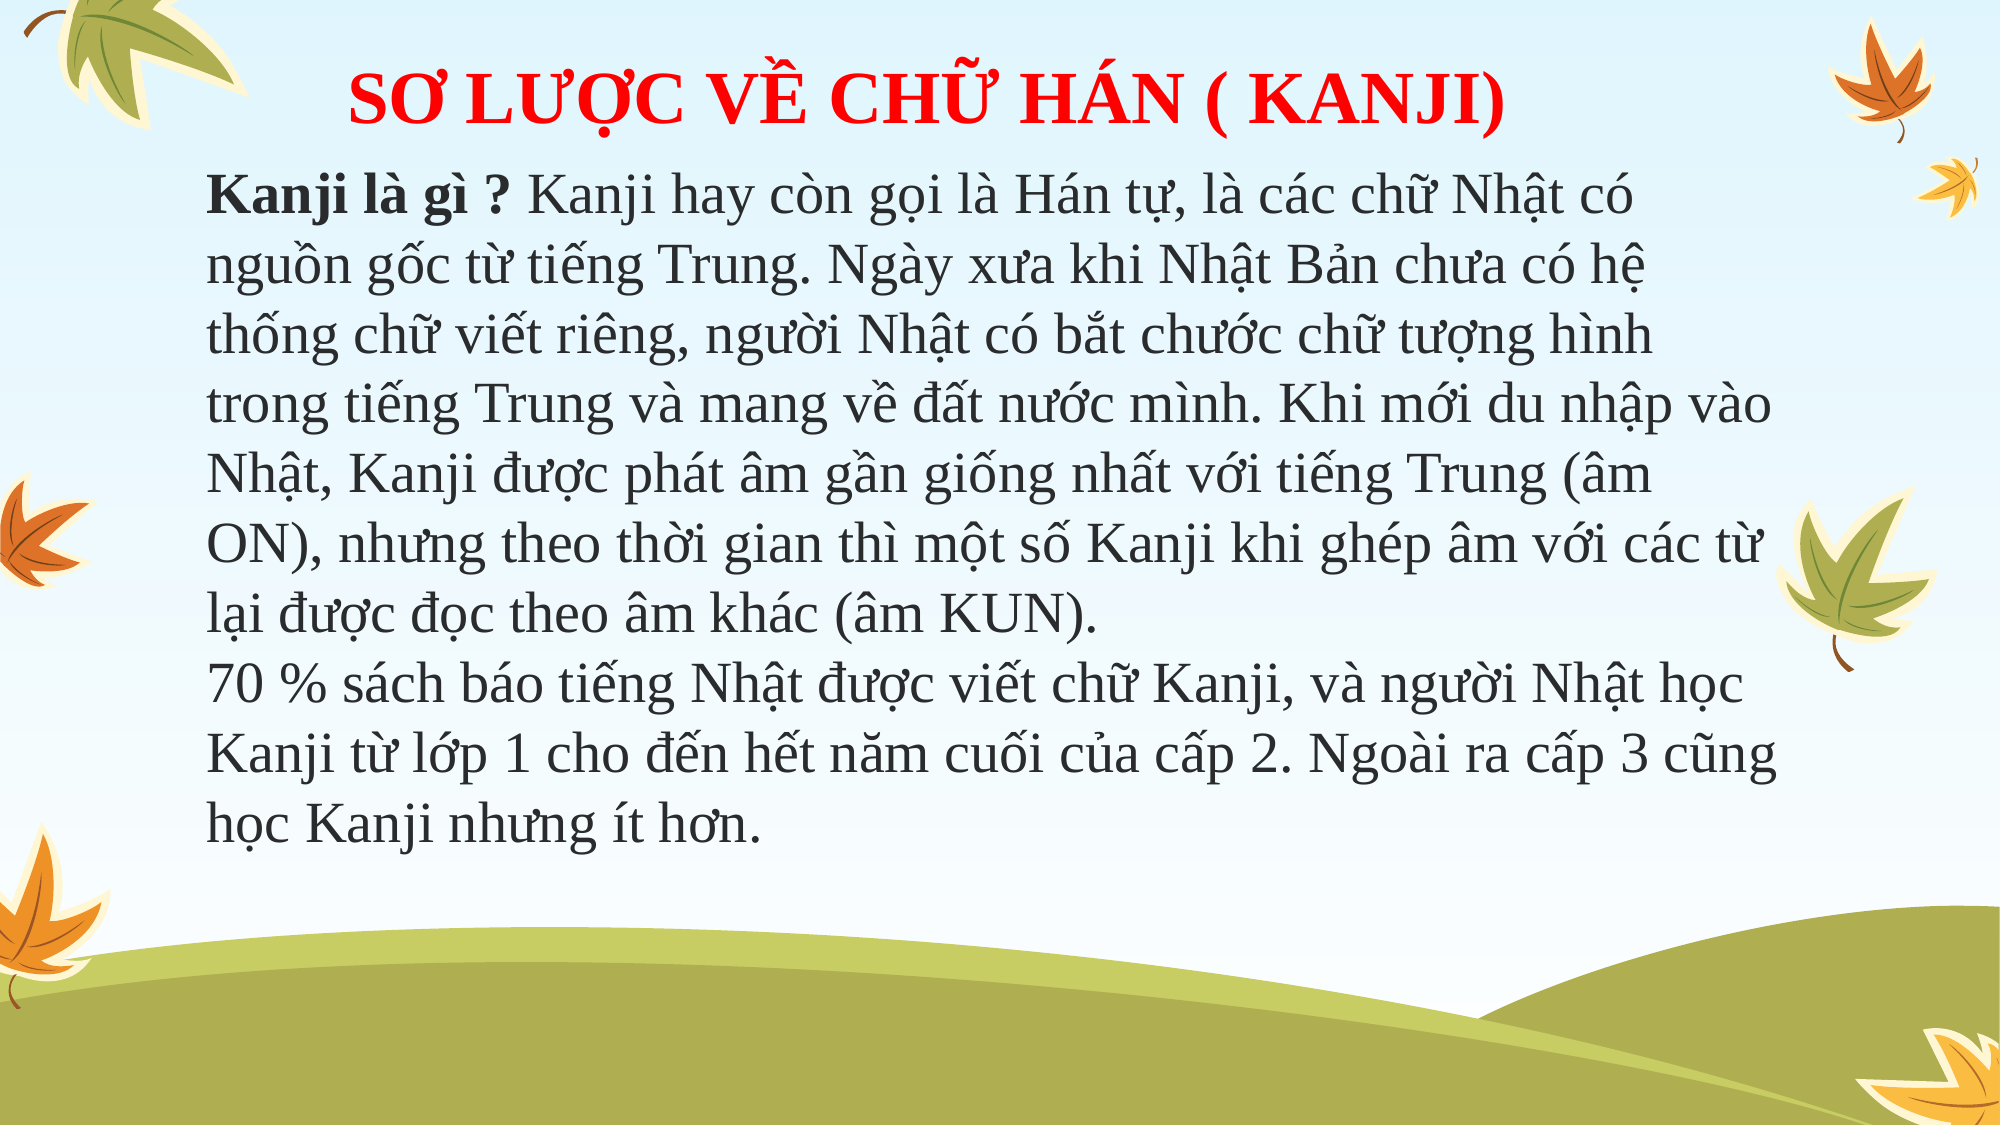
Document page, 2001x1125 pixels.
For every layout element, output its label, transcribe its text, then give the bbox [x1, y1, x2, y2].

text_box SƠ LƯỢC VỀ CHỮ HÁN ( KANJI) [279, 41, 1575, 147]
text_box Kanji là gì ? Kanji hay còn gọi là Hán tự, là các chữ Nhật có nguồn gốc từ tiếng Trung. Ngày xưa khi Nhật Bản chưa có hệ thống chữ viết riêng, người Nhật có bắt chước chữ tượng hình trong tiếng Trung và mang về đất nước mình. Khi mới du nhập vào Nhật, Kanji được phát âm gần giống nhất với tiếng Trung (âm ON), nhưng theo thời gian thì một số Kanji khi ghép âm với các từ lại được đọc theo âm khác (âm KUN). 70 % sách báo tiếng Nhật được viết chữ Kanji, và người Nhật học Kanji từ lớp 1 cho đến hết năm cuối của cấp 2. Ngoài ra cấp 3 cũng học Kanji nhưng ít hơn. [191, 147, 1800, 862]
